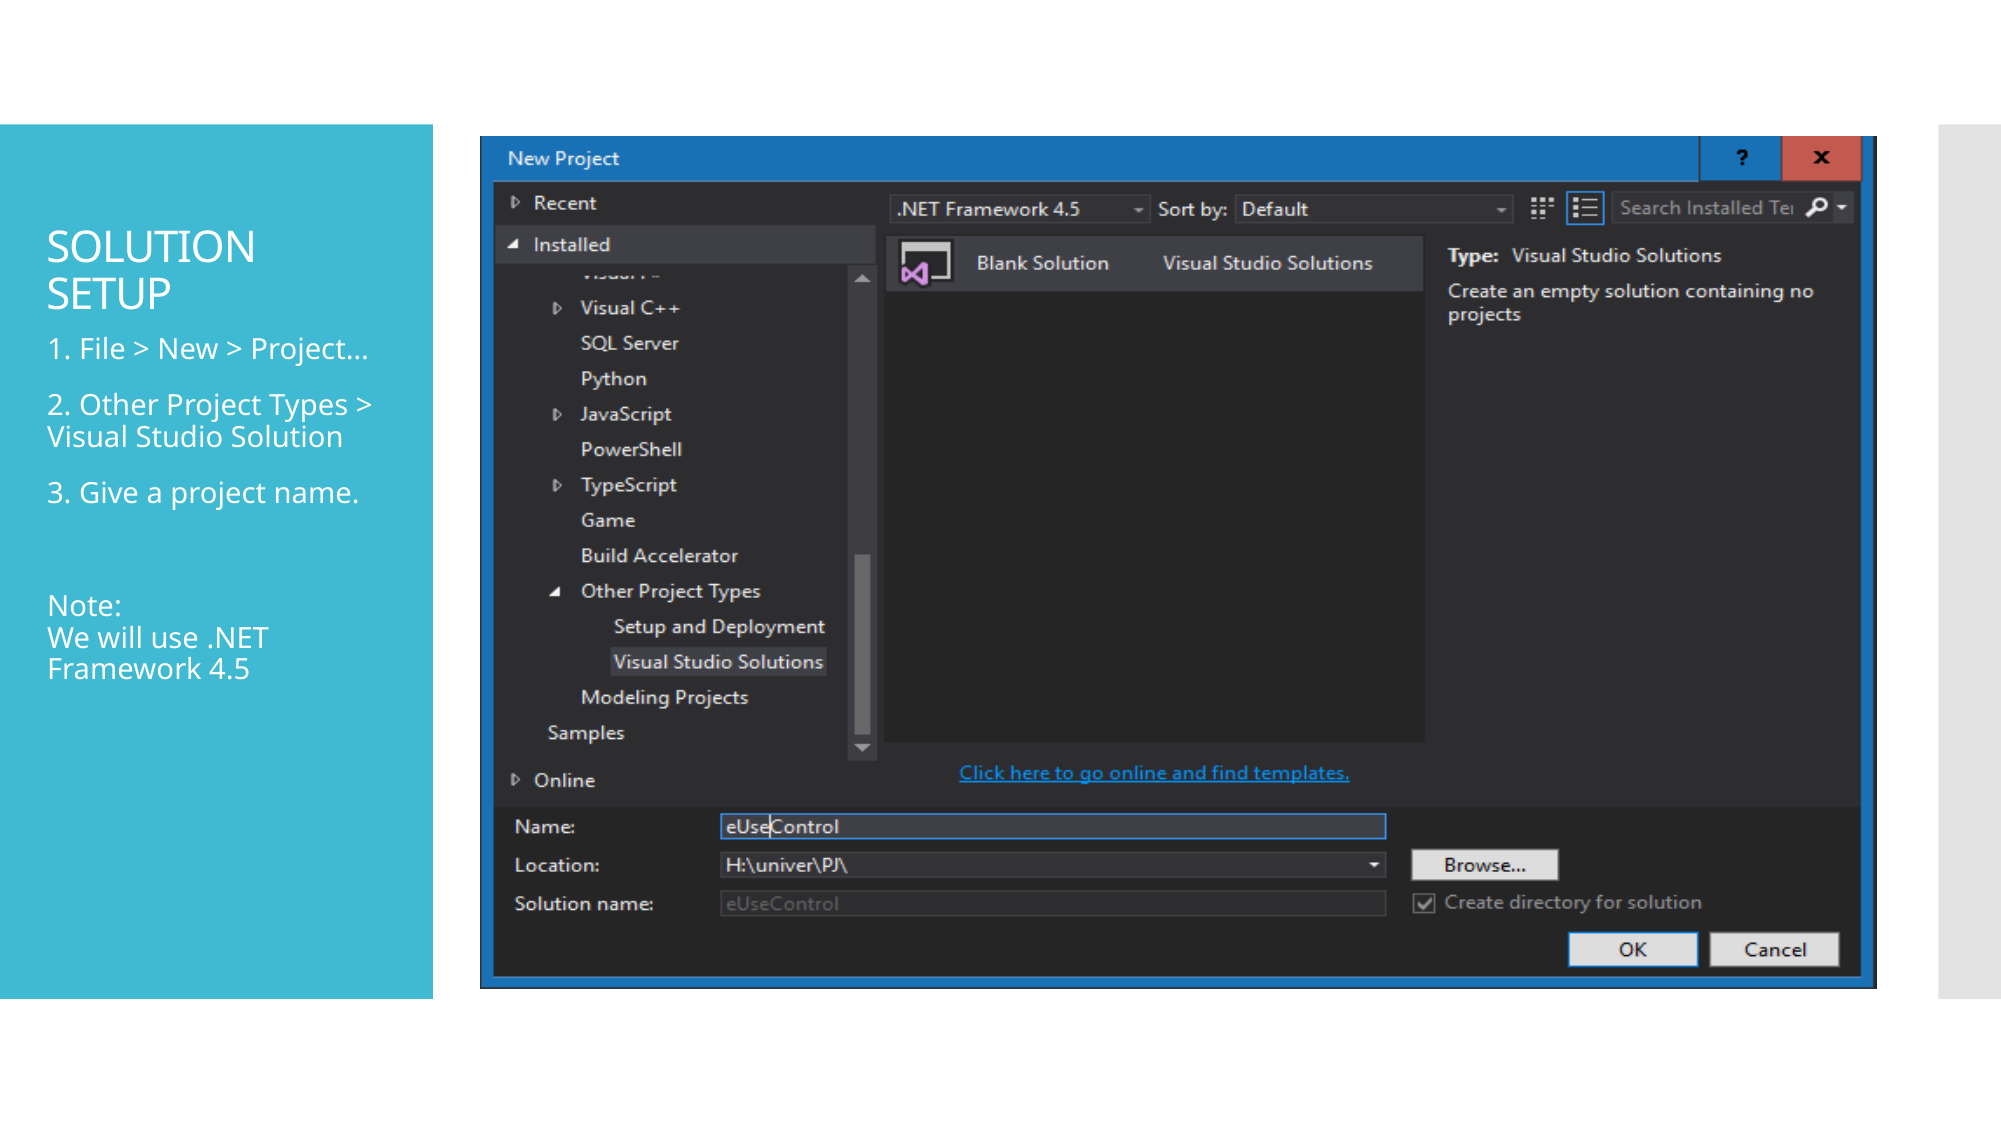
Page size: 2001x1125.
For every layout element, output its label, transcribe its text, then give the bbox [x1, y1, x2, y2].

list 1. File > New > Project… 2. Other Project Types > Visual Studio Solution 3. Give a project name. Note: We will use .NET Framework 4.5 [32, 326, 395, 941]
title SOLUTION SETUP [31, 156, 395, 327]
picture [479, 135, 1878, 989]
